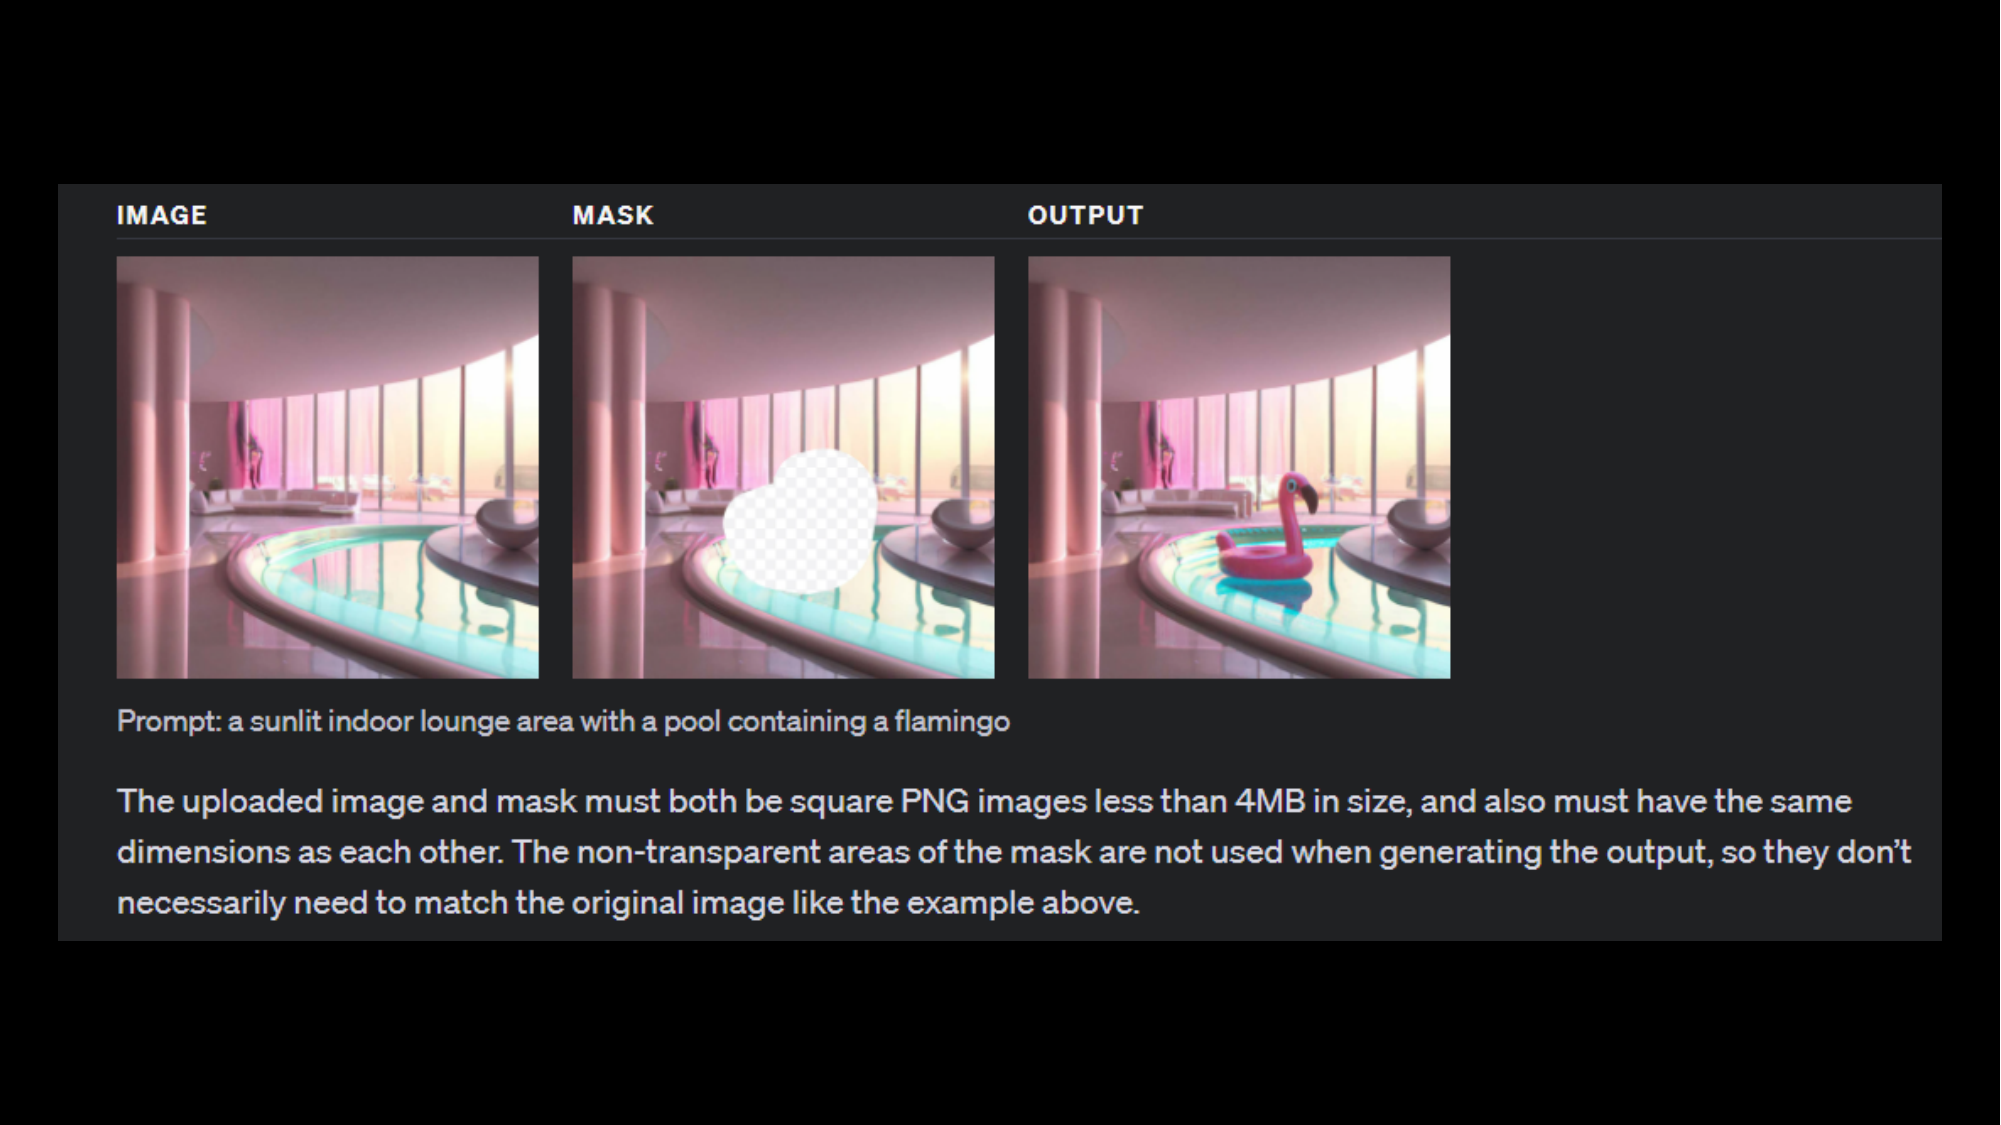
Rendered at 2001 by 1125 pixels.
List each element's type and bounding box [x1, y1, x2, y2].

picture [58, 184, 1942, 941]
